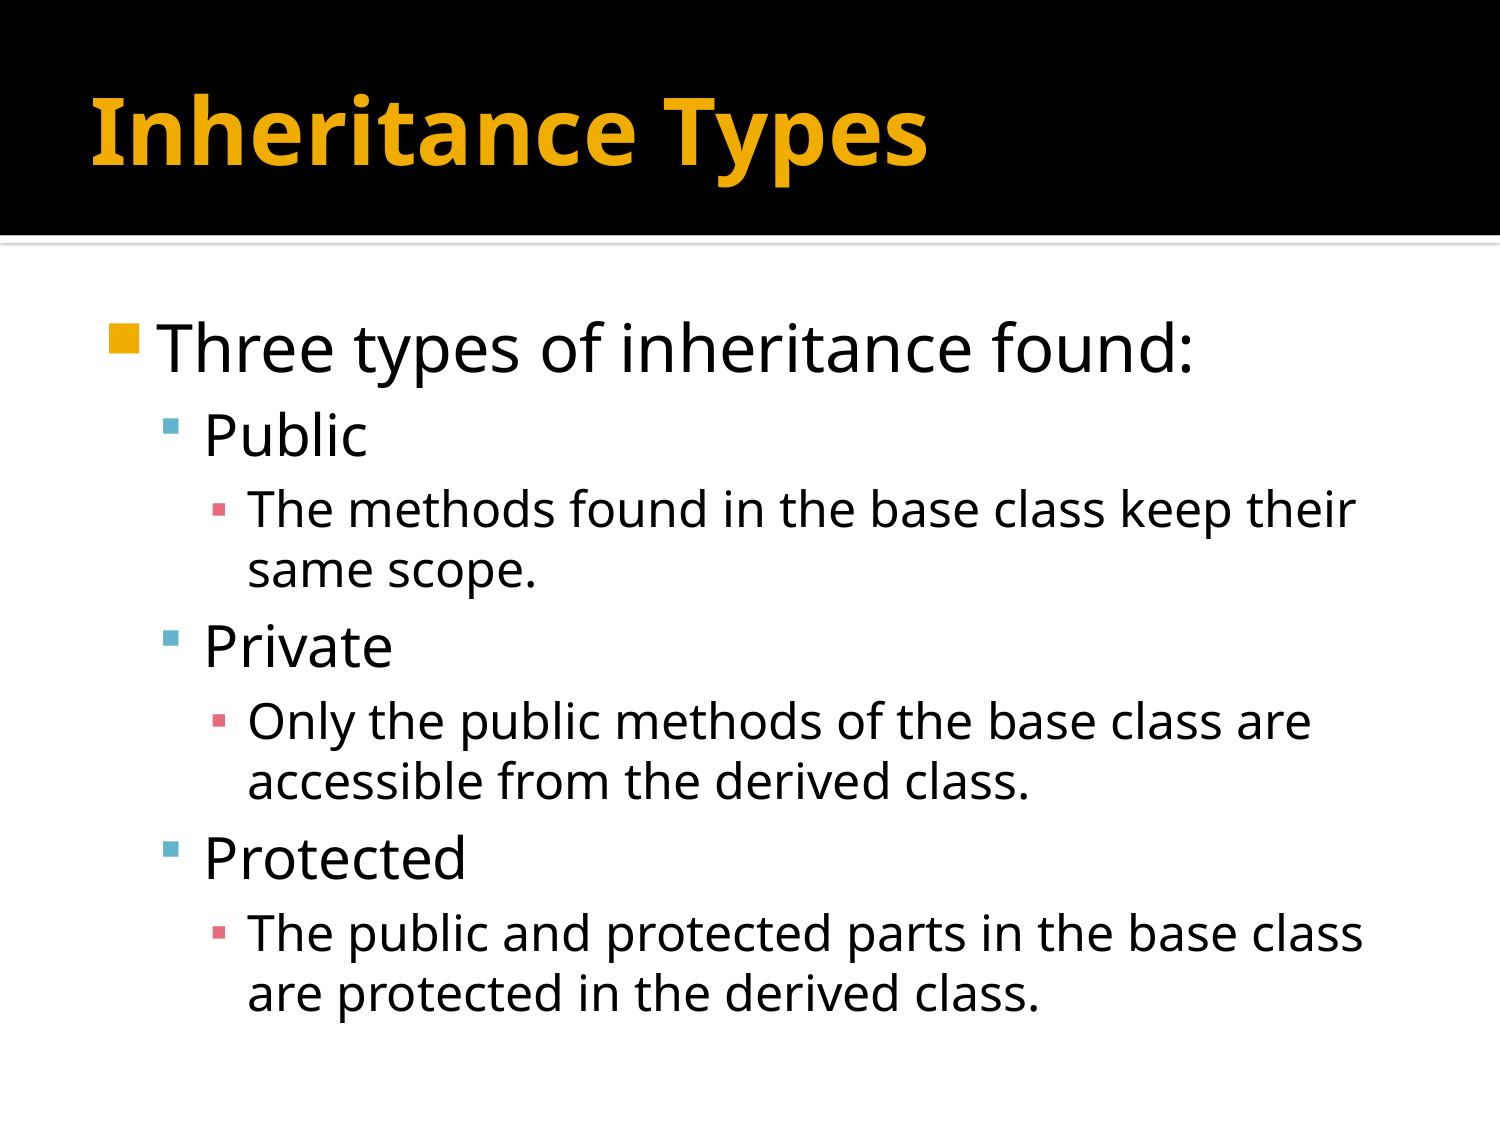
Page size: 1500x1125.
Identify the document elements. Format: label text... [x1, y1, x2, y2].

list Three types of inheritance found: Public The methods found in the base class keep their same scope. Private Only the public methods of the base class are accessible from the derived class. Protected The public and protected parts in the base class are protected in the derived class. [75, 291, 1425, 1050]
title Inheritance Types [75, 25, 1425, 231]
